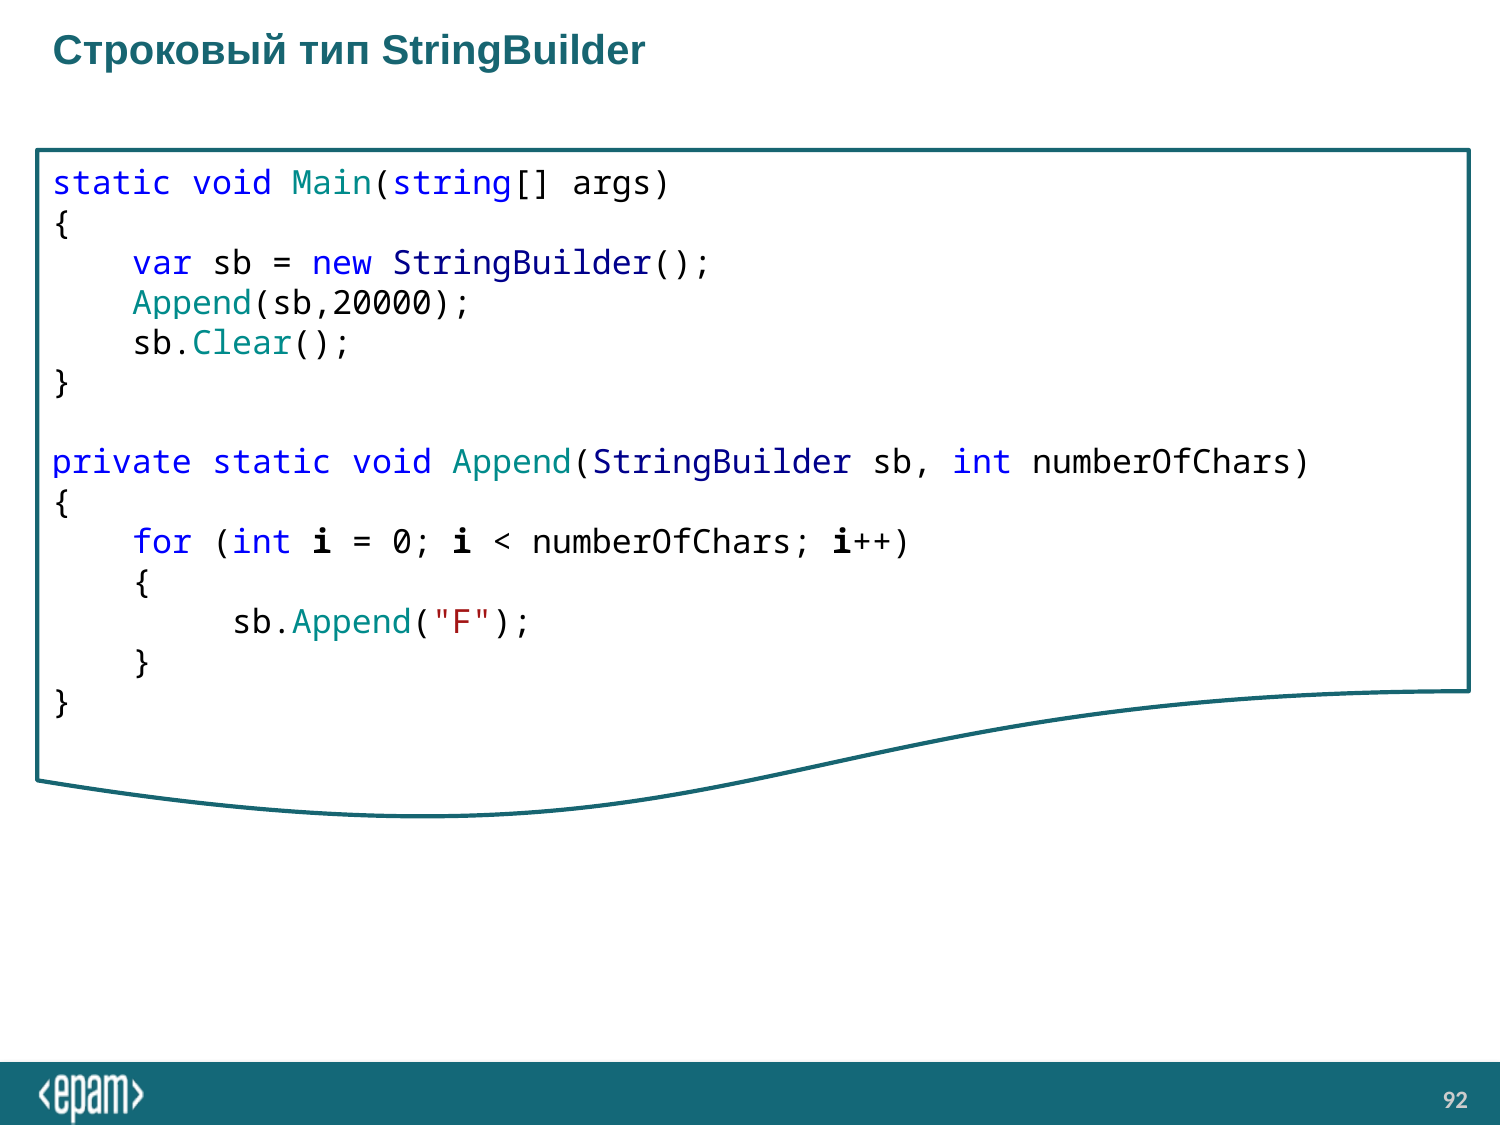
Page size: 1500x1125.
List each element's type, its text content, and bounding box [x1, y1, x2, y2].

text_box static void Main(string[] args) { var sb = new StringBuilder(); Append(sb,20000); sb.Clear(); } private static void Append(StringBuilder sb, int numberOfChars) { for (int i = 0; i < numberOfChars; i++) { sb.Append("F"); } } [35, 147, 1471, 819]
title Строковый тип StringBuilder [0, 0, 1500, 95]
picture [38, 1074, 144, 1125]
